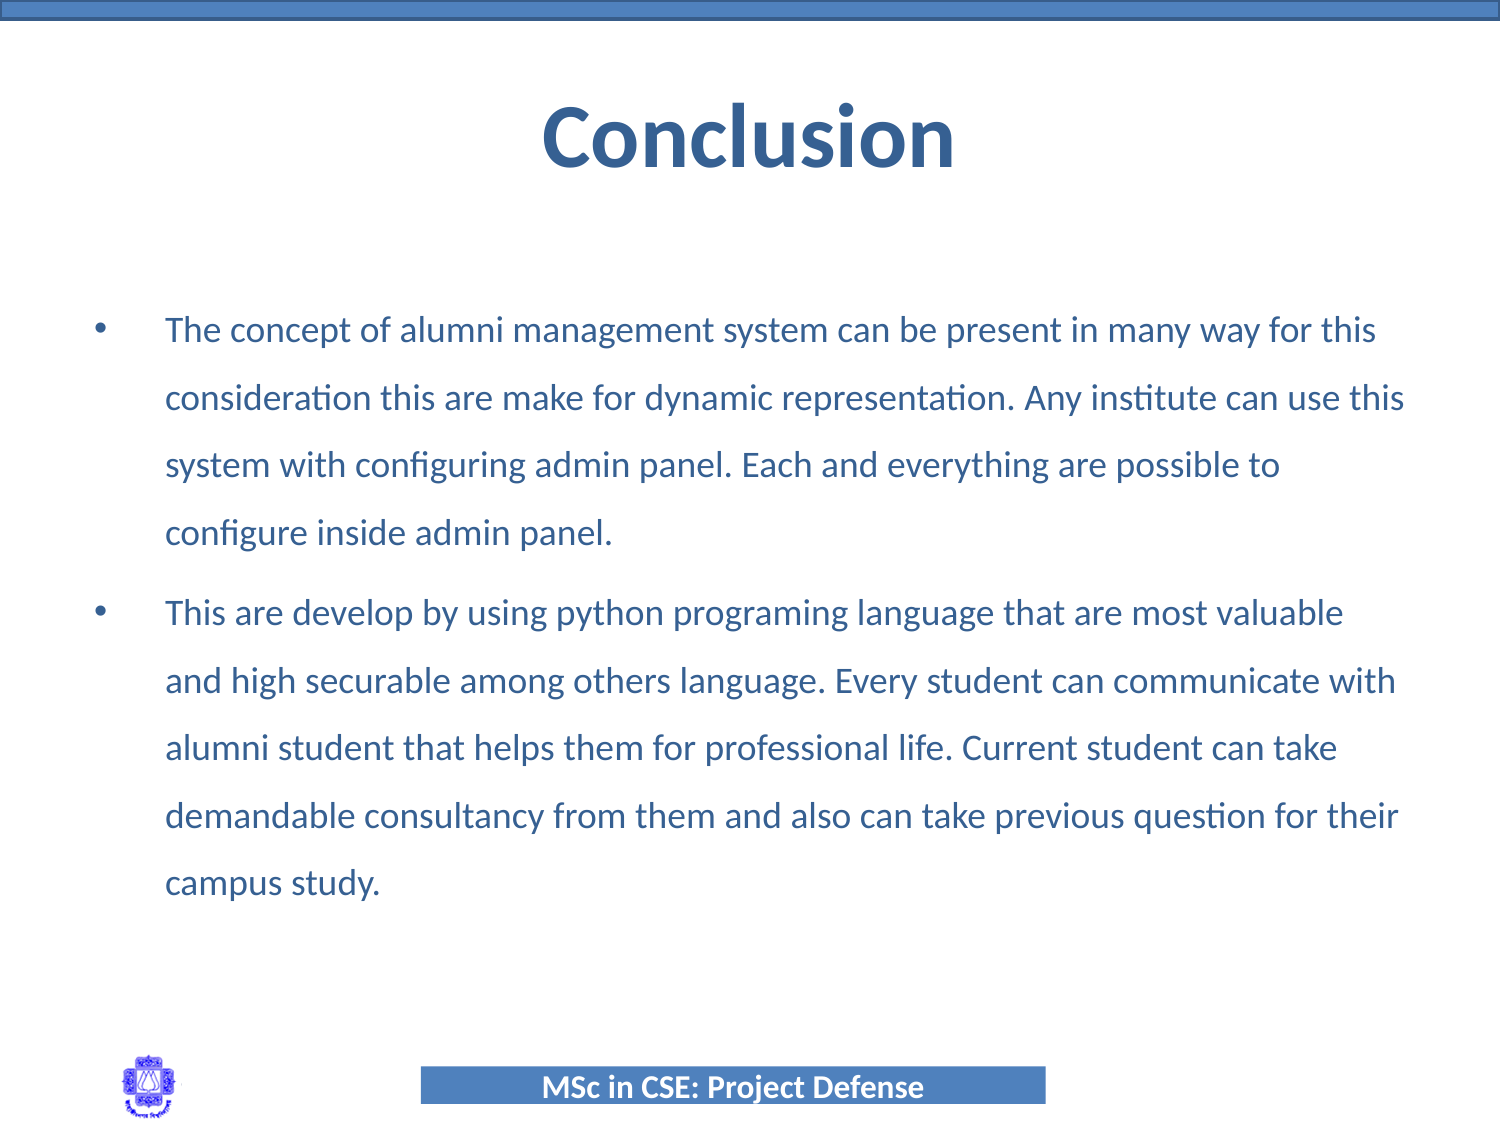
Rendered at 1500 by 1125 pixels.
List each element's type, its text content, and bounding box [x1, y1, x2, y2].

picture [111, 1049, 188, 1125]
title Conclusion [75, 37, 1425, 225]
list The concept of alumni management system can be present in many way for this consideration this are make for dynamic representation. Any institute can use this system with configuring admin panel. Each and everything are possible to configure inside admin panel. This are develop by using python programing language that are most valuable and high securable among others language. Every student can communicate with alumni student that helps them for professional life. Current student can take demandable consultancy from them and also can take previous question for their campus study. [75, 275, 1425, 925]
